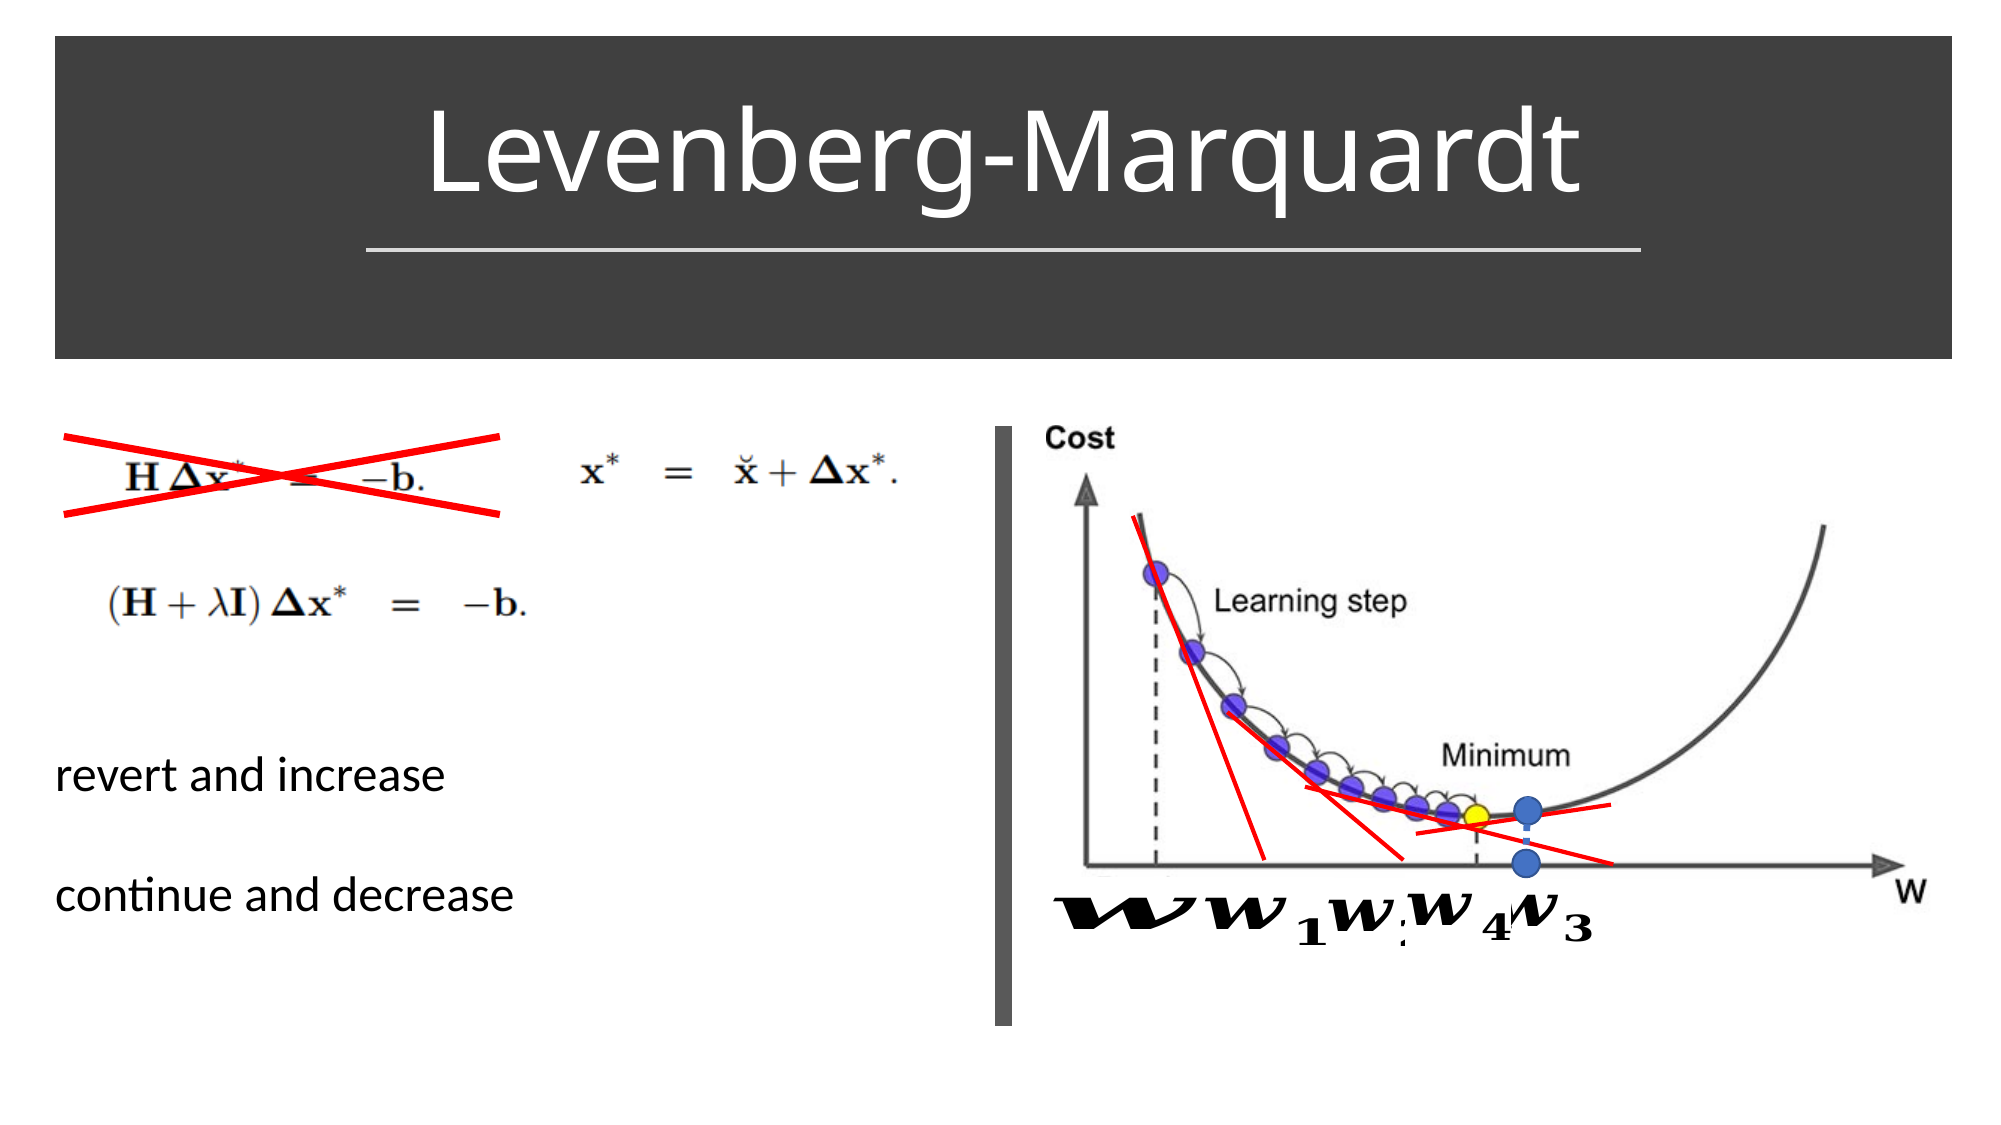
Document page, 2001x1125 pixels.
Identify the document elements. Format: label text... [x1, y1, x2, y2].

picture [1046, 425, 1942, 984]
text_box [1265, 712, 1404, 861]
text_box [1304, 786, 1614, 865]
picture [535, 425, 904, 512]
title Levenberg-Marquardt [89, 71, 1917, 224]
text_box [436, 498, 502, 520]
text_box [61, 431, 98, 448]
text_box [436, 431, 502, 453]
picture [98, 437, 436, 527]
text_box [64, 45, 1942, 350]
text_box [61, 503, 98, 520]
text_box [1528, 804, 1611, 834]
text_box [1132, 515, 1265, 861]
picture [82, 556, 536, 649]
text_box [1415, 804, 1525, 834]
